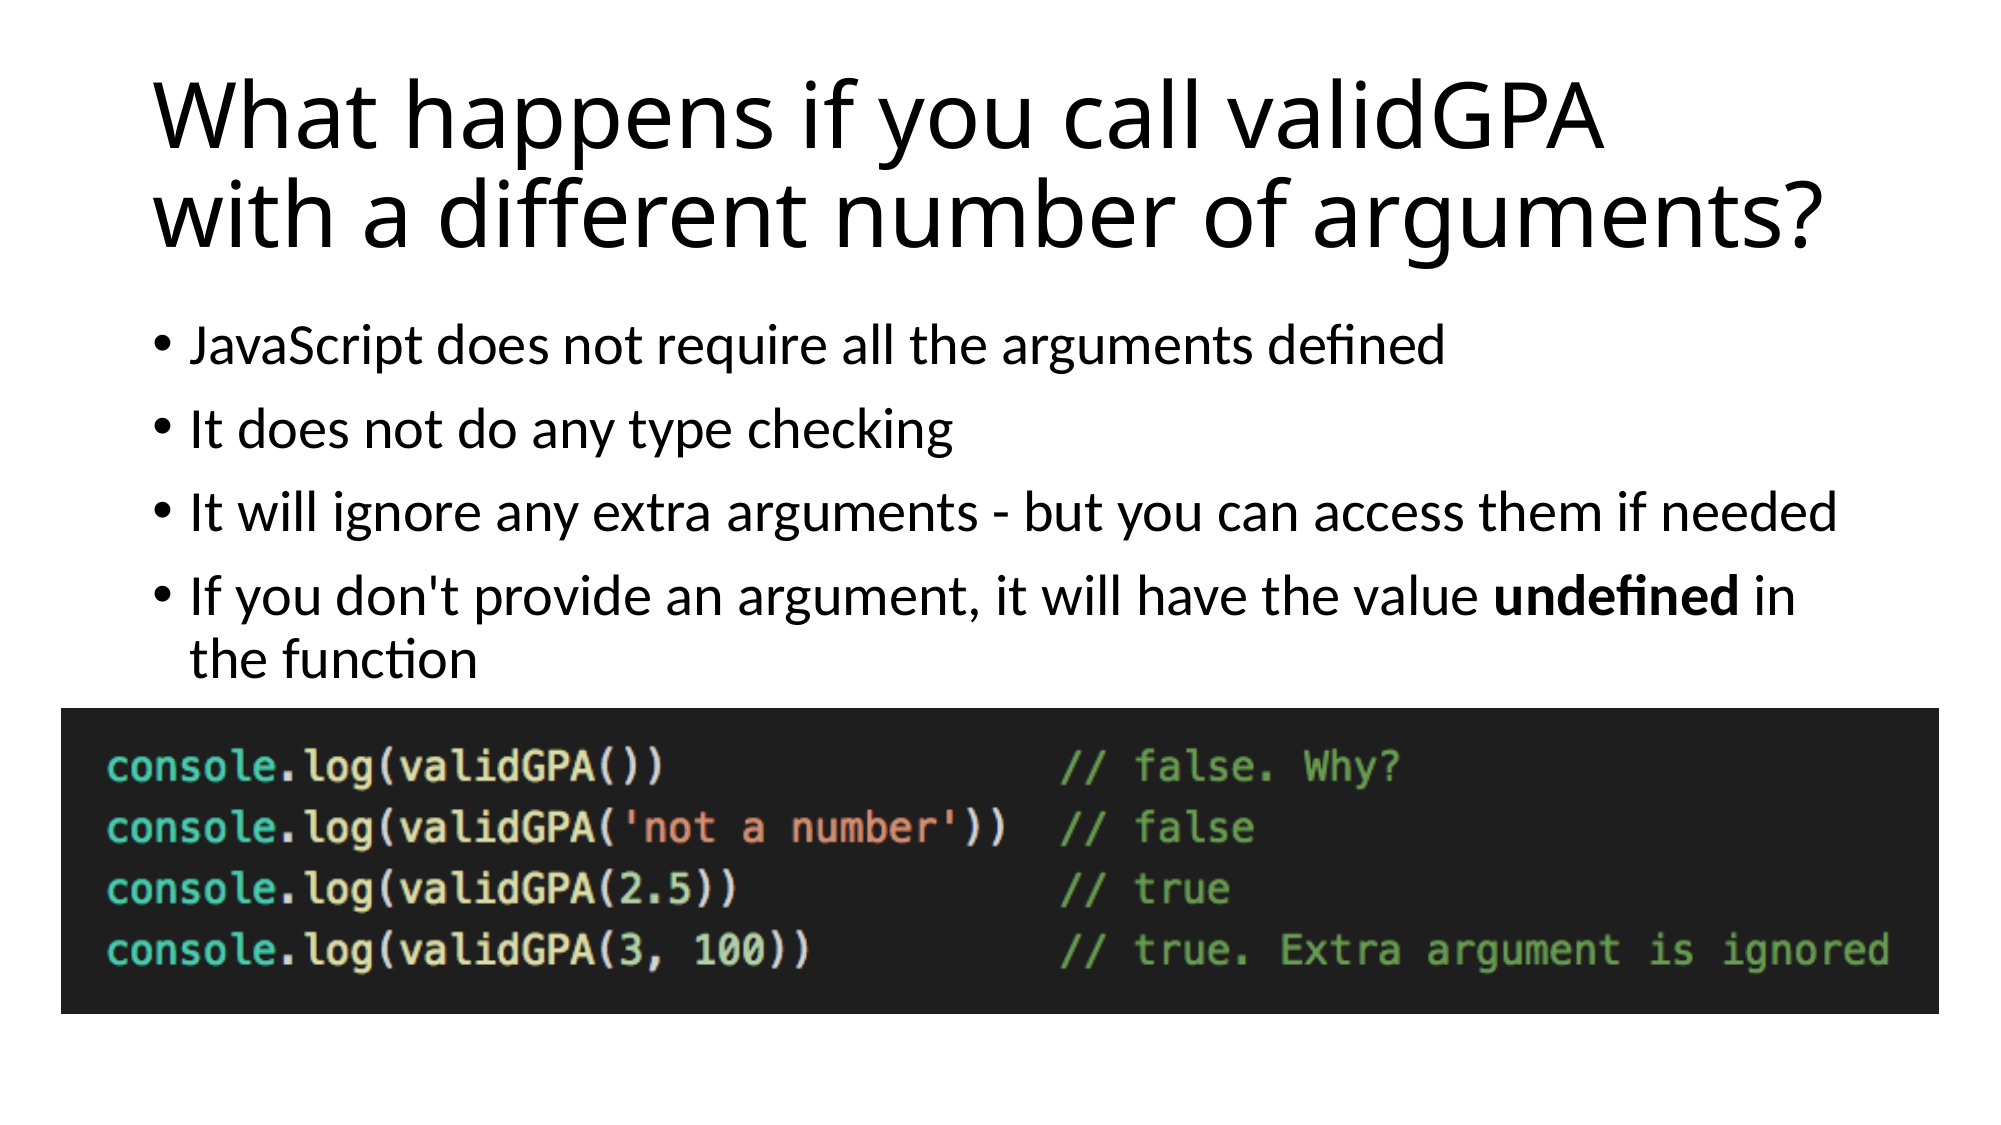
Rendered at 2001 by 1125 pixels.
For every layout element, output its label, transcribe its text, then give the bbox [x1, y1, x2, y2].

list JavaScript does not require all the arguments defined It does not do any type checking It will ignore any extra arguments - but you can access them if needed If you don't provide an argument, it will have the value undefined in the function [137, 306, 1863, 708]
picture [61, 708, 1939, 1014]
title What happens if you call validGPA with a different number of arguments? [137, 59, 1863, 278]
